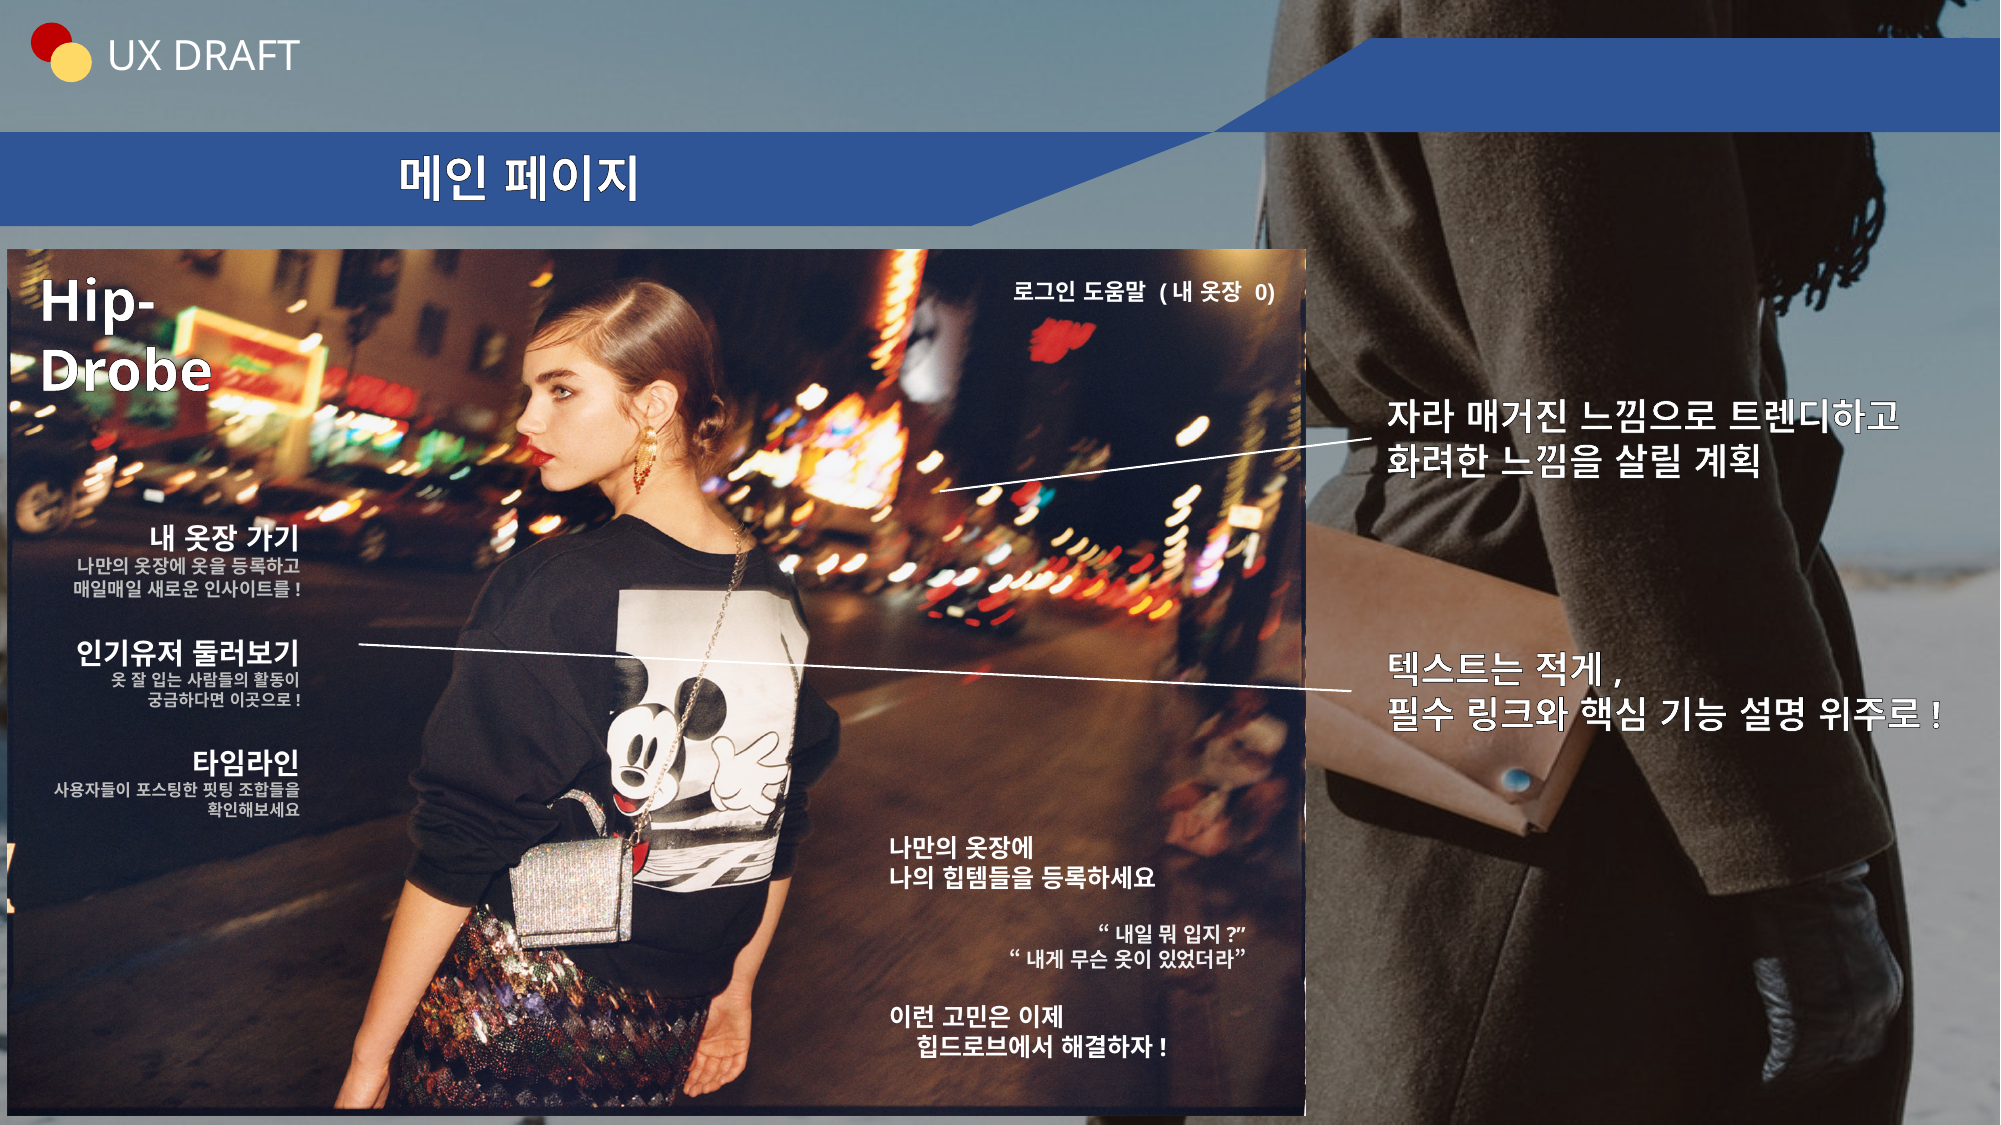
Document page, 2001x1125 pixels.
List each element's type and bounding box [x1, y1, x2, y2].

text_box [939, 438, 1372, 492]
picture [0, 0, 2000, 1125]
text_box [30, 22, 92, 83]
text_box [358, 644, 1352, 692]
